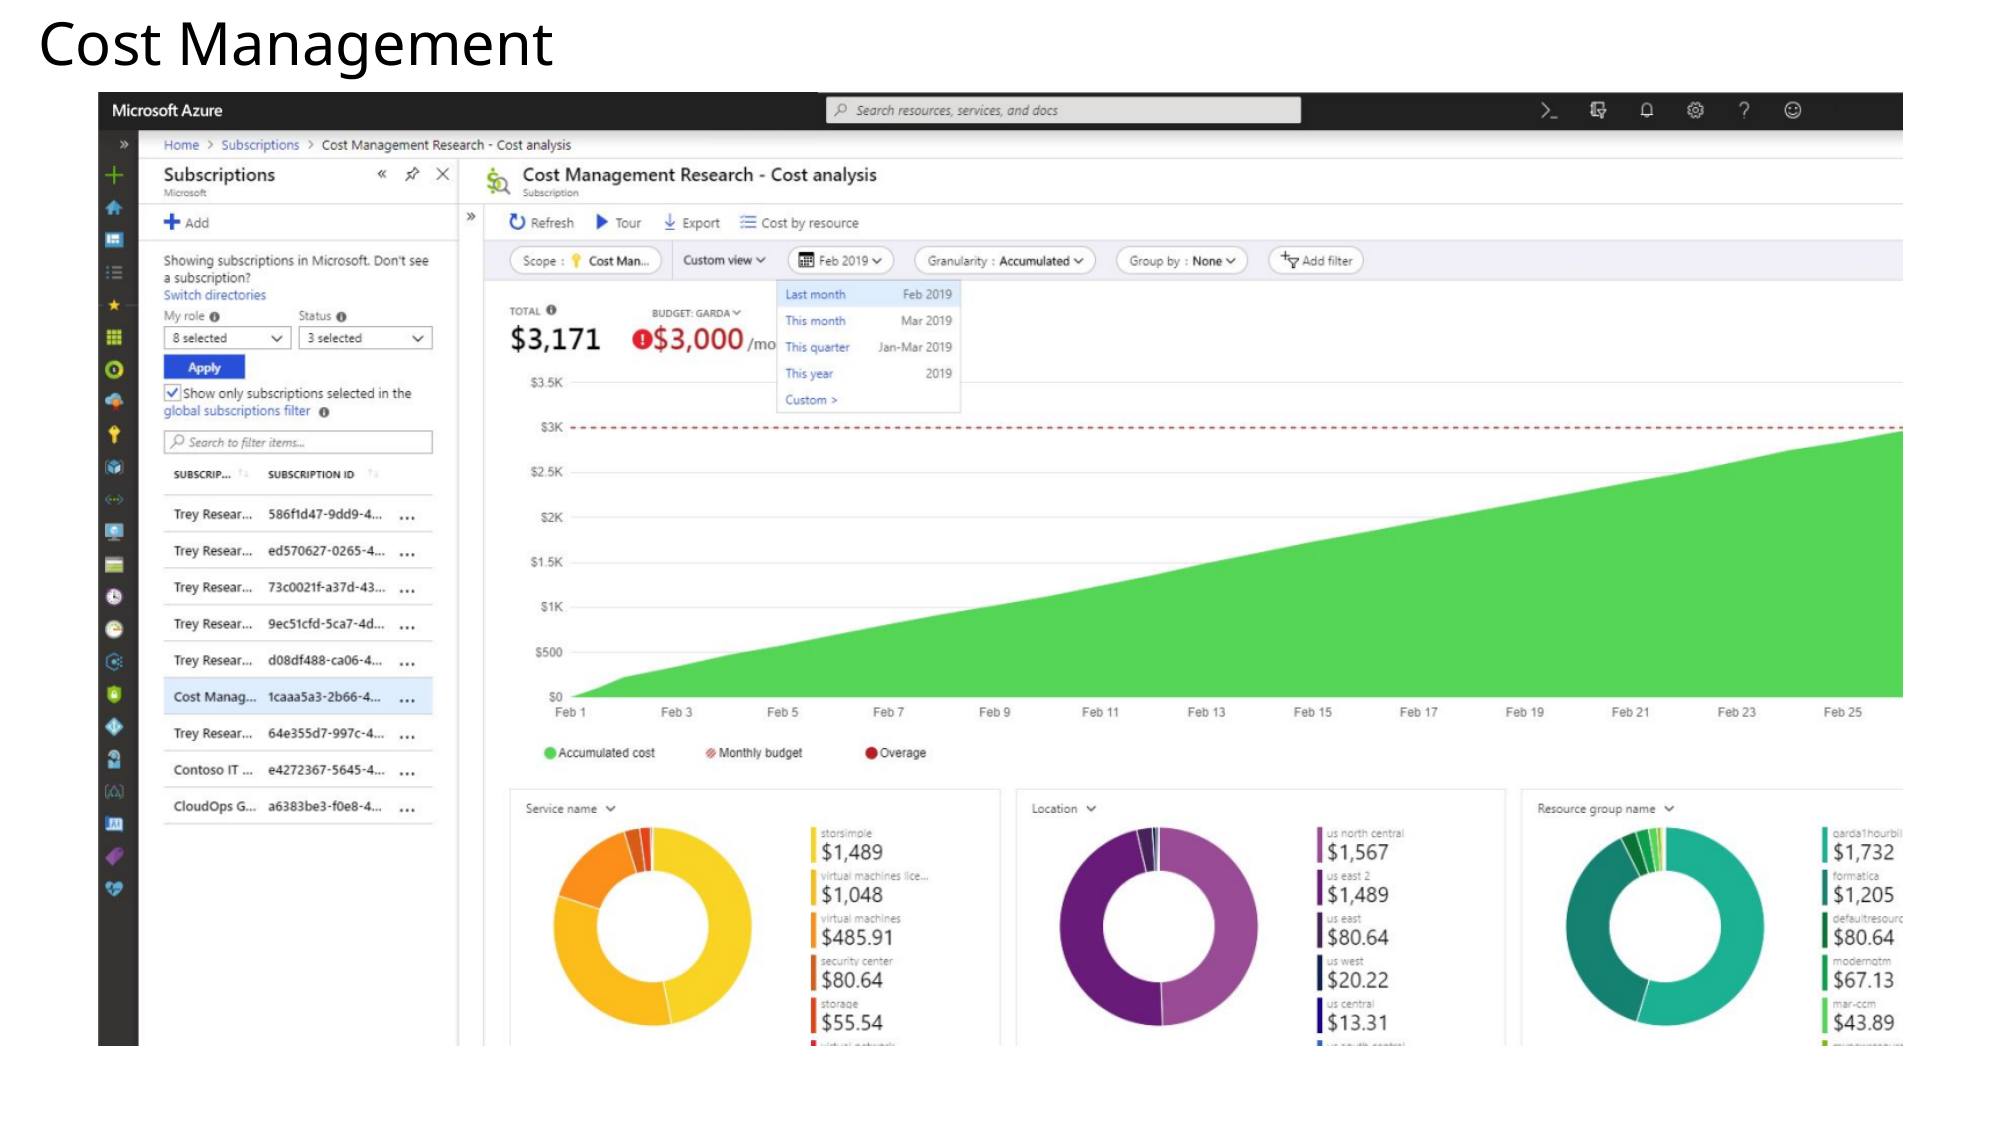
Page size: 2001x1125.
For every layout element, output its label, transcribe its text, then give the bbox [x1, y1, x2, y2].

title Cost Management [23, 6, 1977, 86]
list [97, 92, 1903, 1046]
